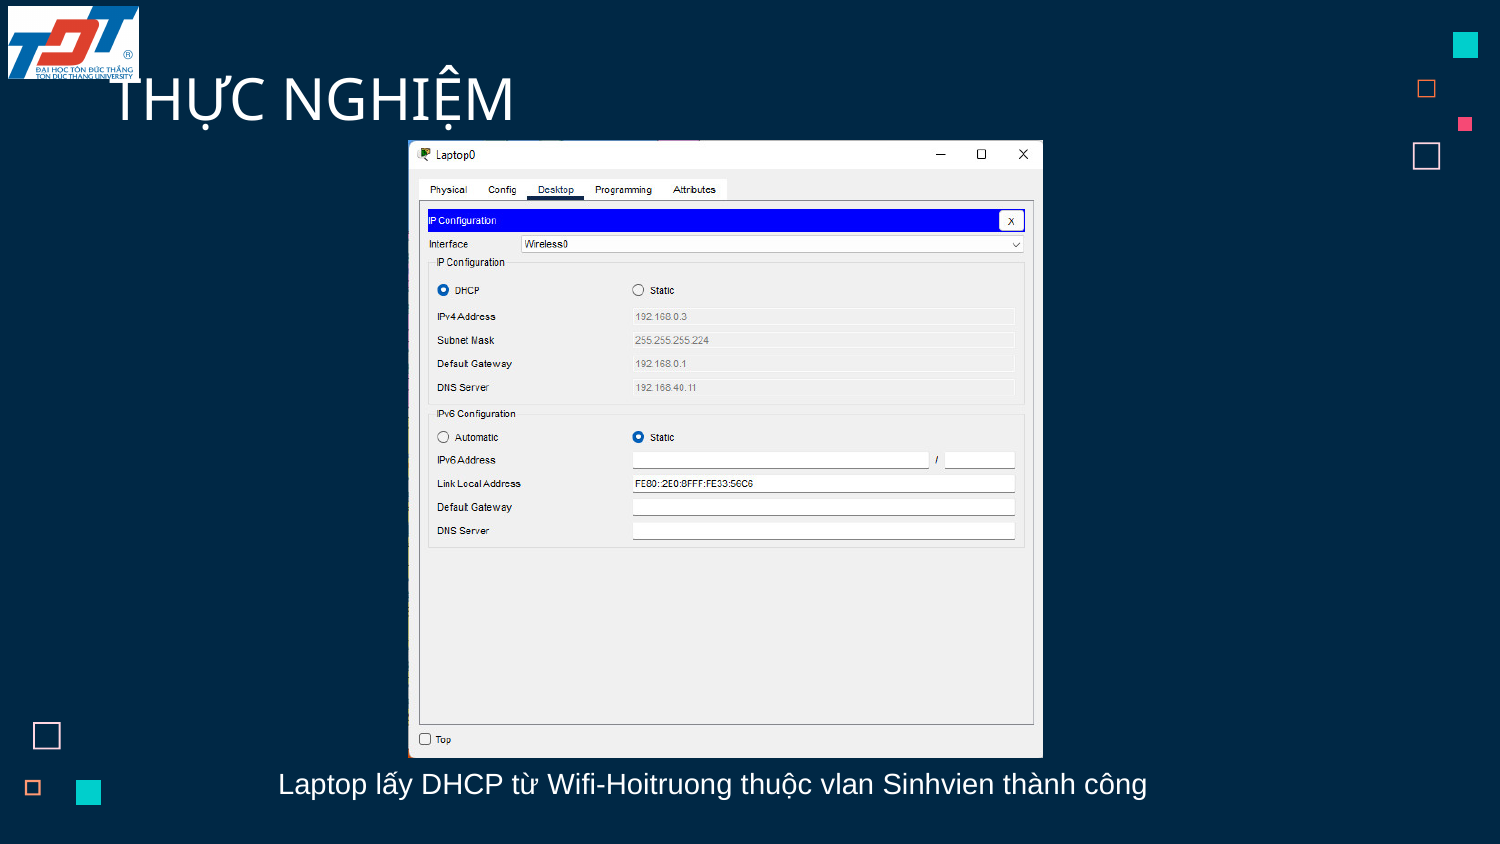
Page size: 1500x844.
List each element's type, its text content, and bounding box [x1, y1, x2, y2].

title THỰC NGHIỆM [94, 46, 1358, 141]
picture [408, 140, 1044, 758]
picture [7, 6, 139, 79]
text_box Laptop lấy DHCP từ Wifi-Hoitruong thuộc vlan Sinhvien thành công [263, 757, 1179, 808]
